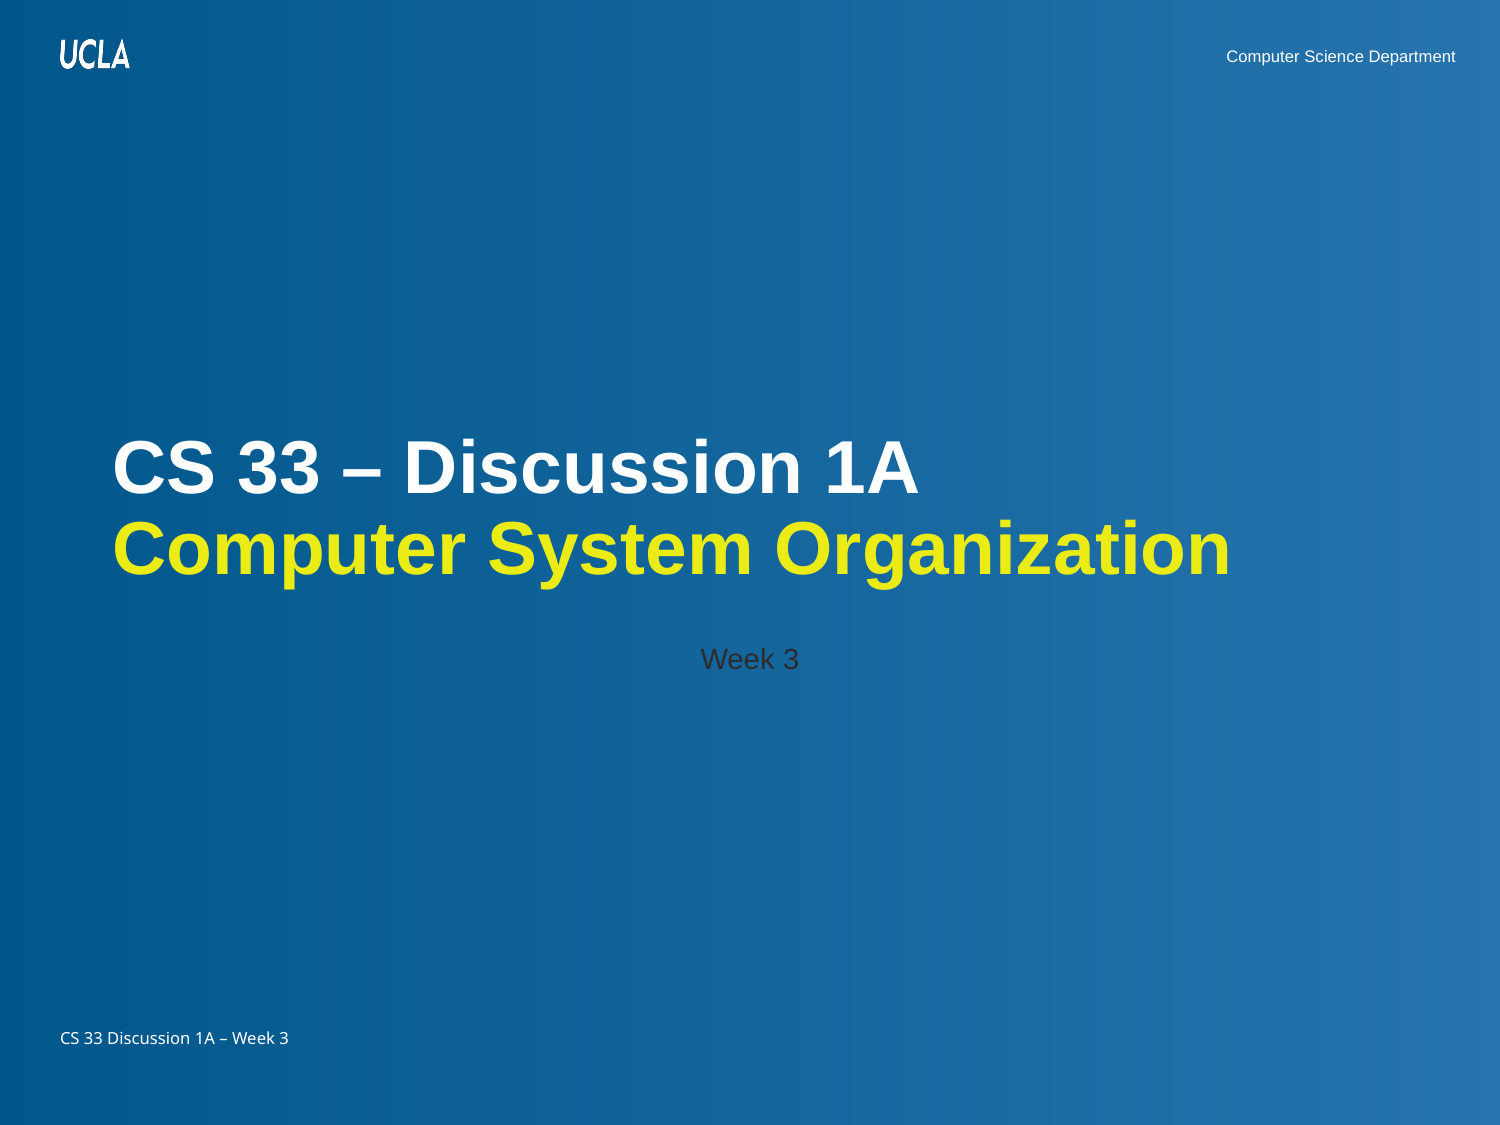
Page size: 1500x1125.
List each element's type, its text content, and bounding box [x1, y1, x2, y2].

picture [60, 38, 130, 69]
subtitle Week 3 [225, 637, 1275, 685]
title CS 33 – Discussion 1A Computer System Organization [112, 427, 1438, 591]
